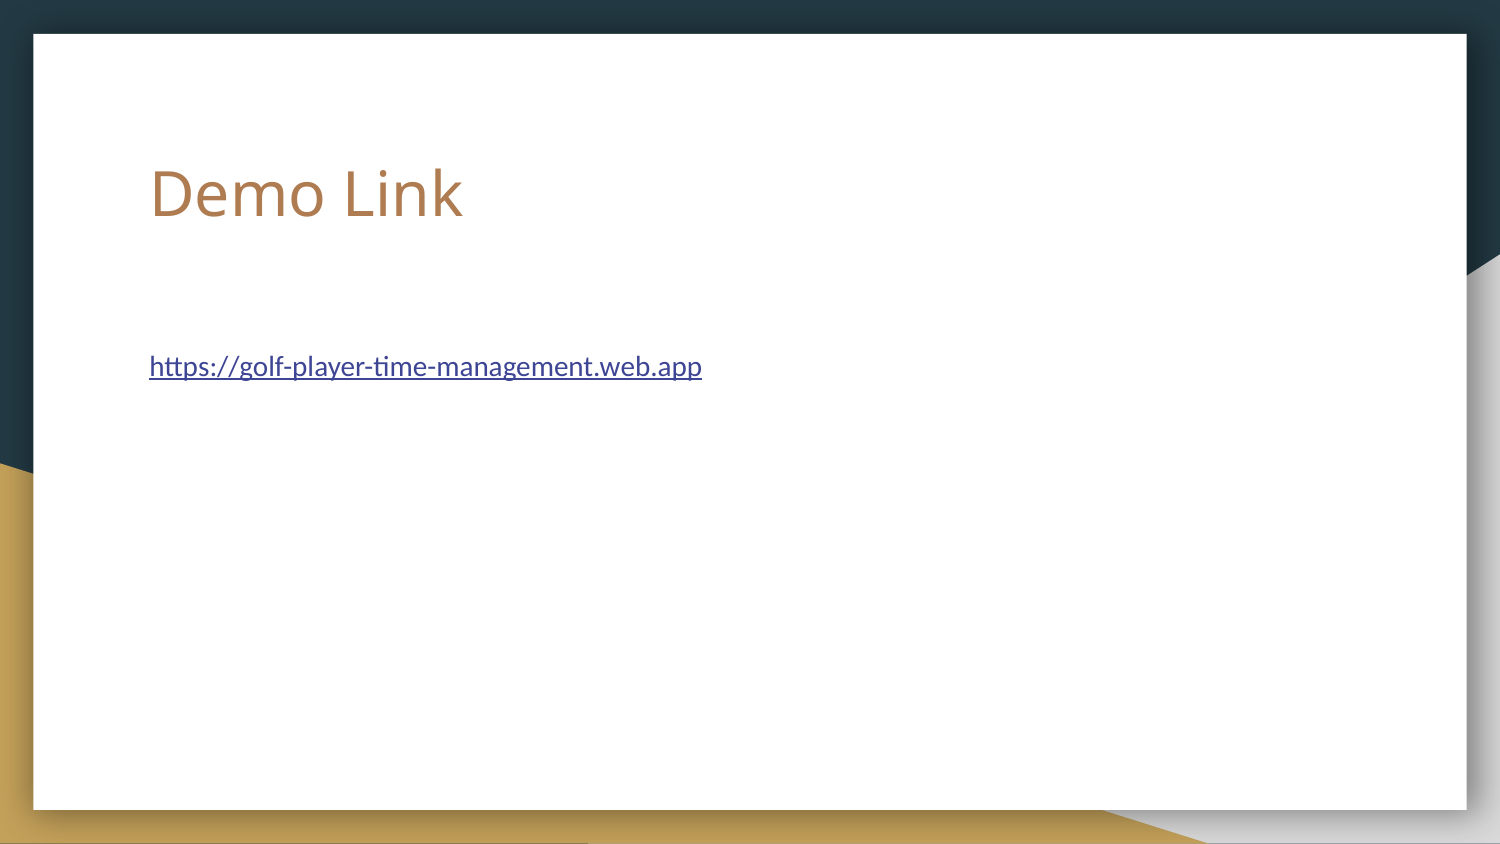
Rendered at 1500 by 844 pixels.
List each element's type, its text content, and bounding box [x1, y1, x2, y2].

list https://golf-player-time-management.web.app [134, 326, 1366, 729]
title Demo Link [134, 138, 1366, 296]
